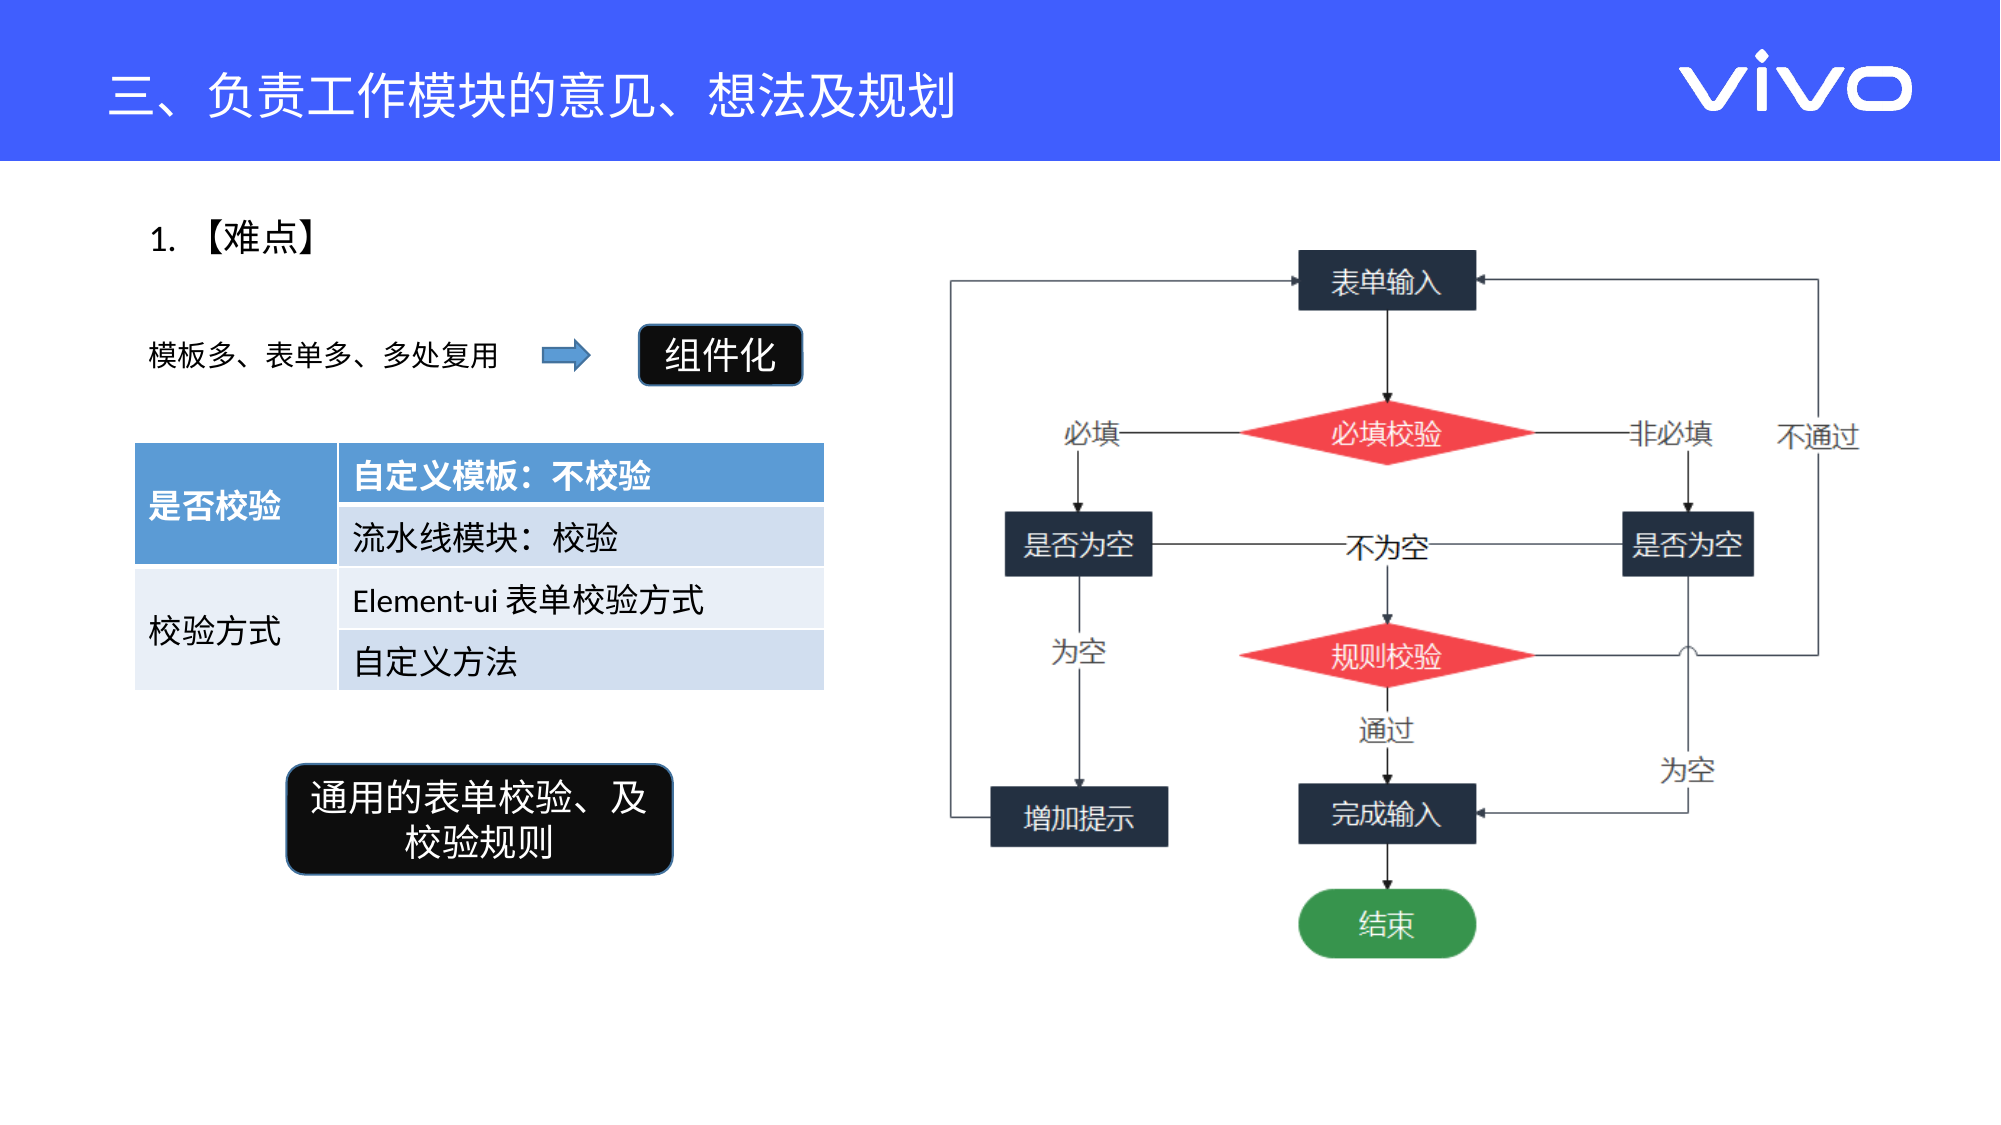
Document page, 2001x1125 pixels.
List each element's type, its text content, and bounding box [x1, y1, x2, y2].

table_header 自定义模板：不校验 [339, 443, 824, 502]
table_header 是否校验 [135, 443, 337, 564]
table_cell 校验方式 [135, 569, 337, 690]
text_box 组件化 [637, 323, 804, 387]
table_cell Element-ui表单校验方式 [339, 568, 824, 628]
table_cell 流水线模块：校验 [339, 507, 824, 566]
text_box 1.【难点】 [133, 206, 650, 267]
text_box [541, 338, 591, 372]
text_box 通用的表单校验、及校验规则 [285, 762, 674, 876]
picture [943, 250, 1867, 960]
table_cell 自定义方法 [339, 630, 824, 690]
picture [0, 0, 2000, 161]
text_box 模板多、表单多、多处复用 [133, 329, 524, 380]
